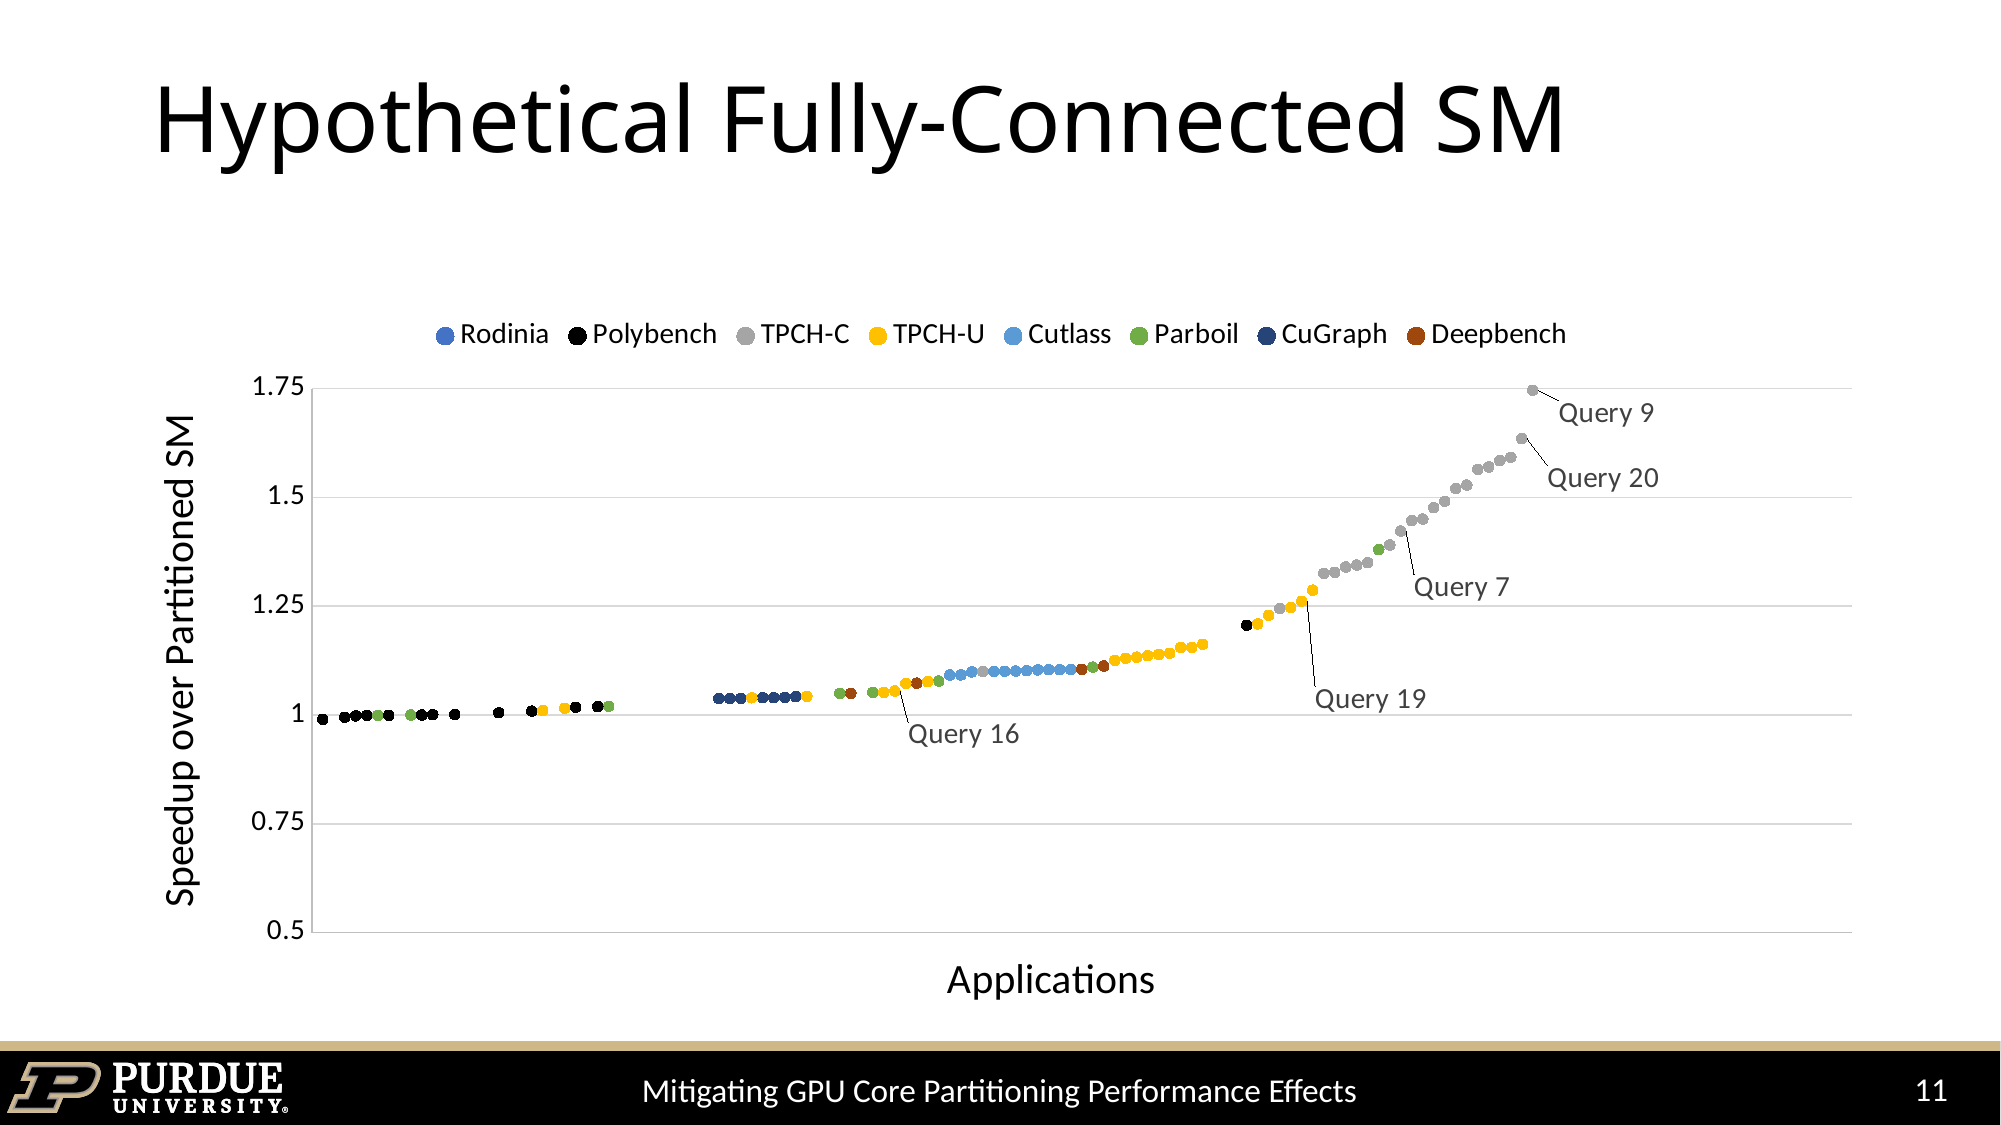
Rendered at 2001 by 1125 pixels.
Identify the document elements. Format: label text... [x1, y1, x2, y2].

chart [139, 304, 1865, 1017]
picture [7, 1062, 288, 1113]
title Hypothetical Fully-Connected SM [137, 37, 1863, 209]
slide_number 11 [1862, 1051, 2000, 1125]
